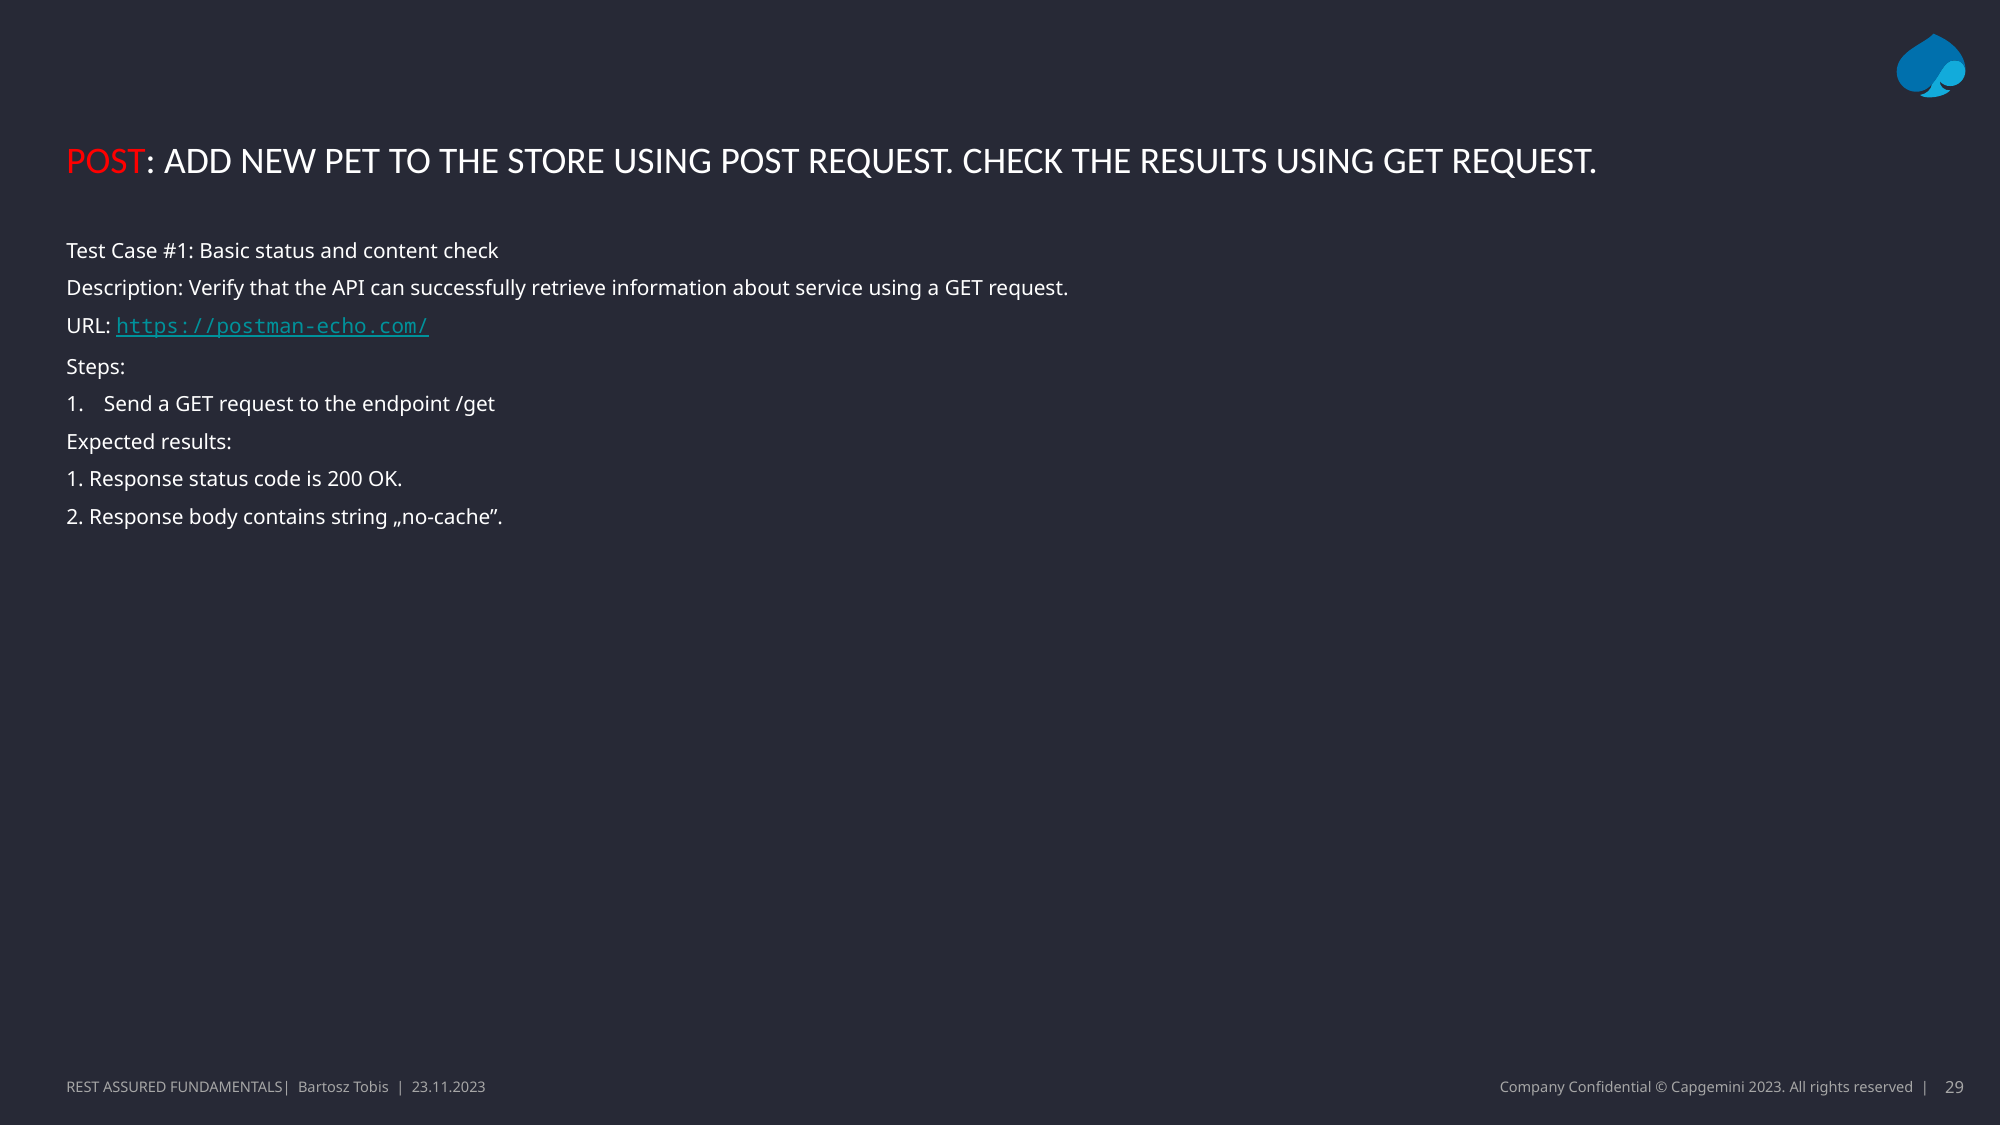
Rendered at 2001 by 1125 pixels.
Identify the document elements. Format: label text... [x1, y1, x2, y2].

list Test Case #1: Basic status and content check Description: Verify that the API can successfully retrieve information about service using a GET request. URL: https://postman-echo.com/ Steps: Send a GET request to the endpoint /get Expected results: 1. Response status code is 200 OK. 2. Response body contains string „no-cache”. [66, 237, 1074, 563]
title POST: Add new pet to the store using POST request. Check the results using GET request. [66, 63, 1863, 182]
